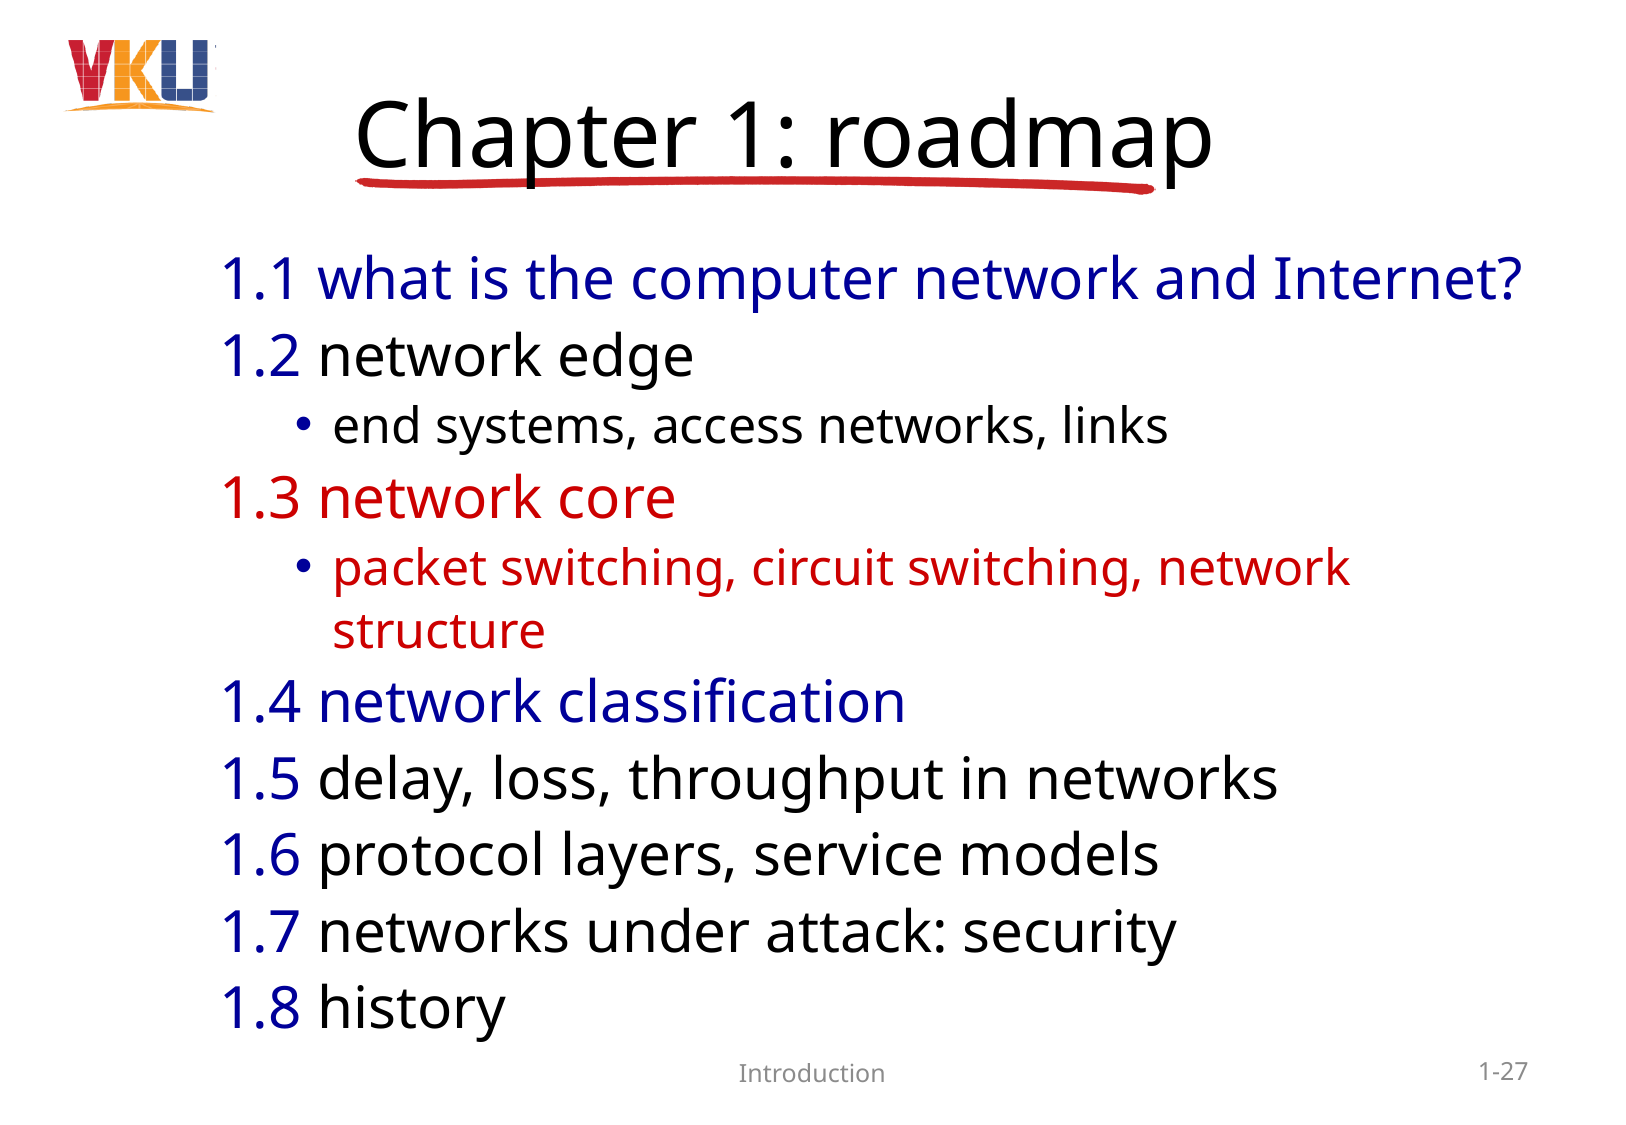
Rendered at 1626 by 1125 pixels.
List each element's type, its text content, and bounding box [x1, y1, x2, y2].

title Chapter 1: roadmap [94, 37, 1476, 225]
slide_number 1-27 [1164, 1042, 1544, 1103]
picture [352, 171, 1165, 201]
list 1.1 what is the computer network and Internet? 1.2 network edge end systems, access networks, links 1.3 network core packet switching, circuit switching, network structure 1.4 network classification 1.5 delay, loss, throughput in networks 1.6 protocol layers, service models 1.7 networks under attack: security 1.8 history [129, 230, 1589, 994]
footer Introduction [555, 1042, 1070, 1103]
picture [54, 27, 222, 122]
